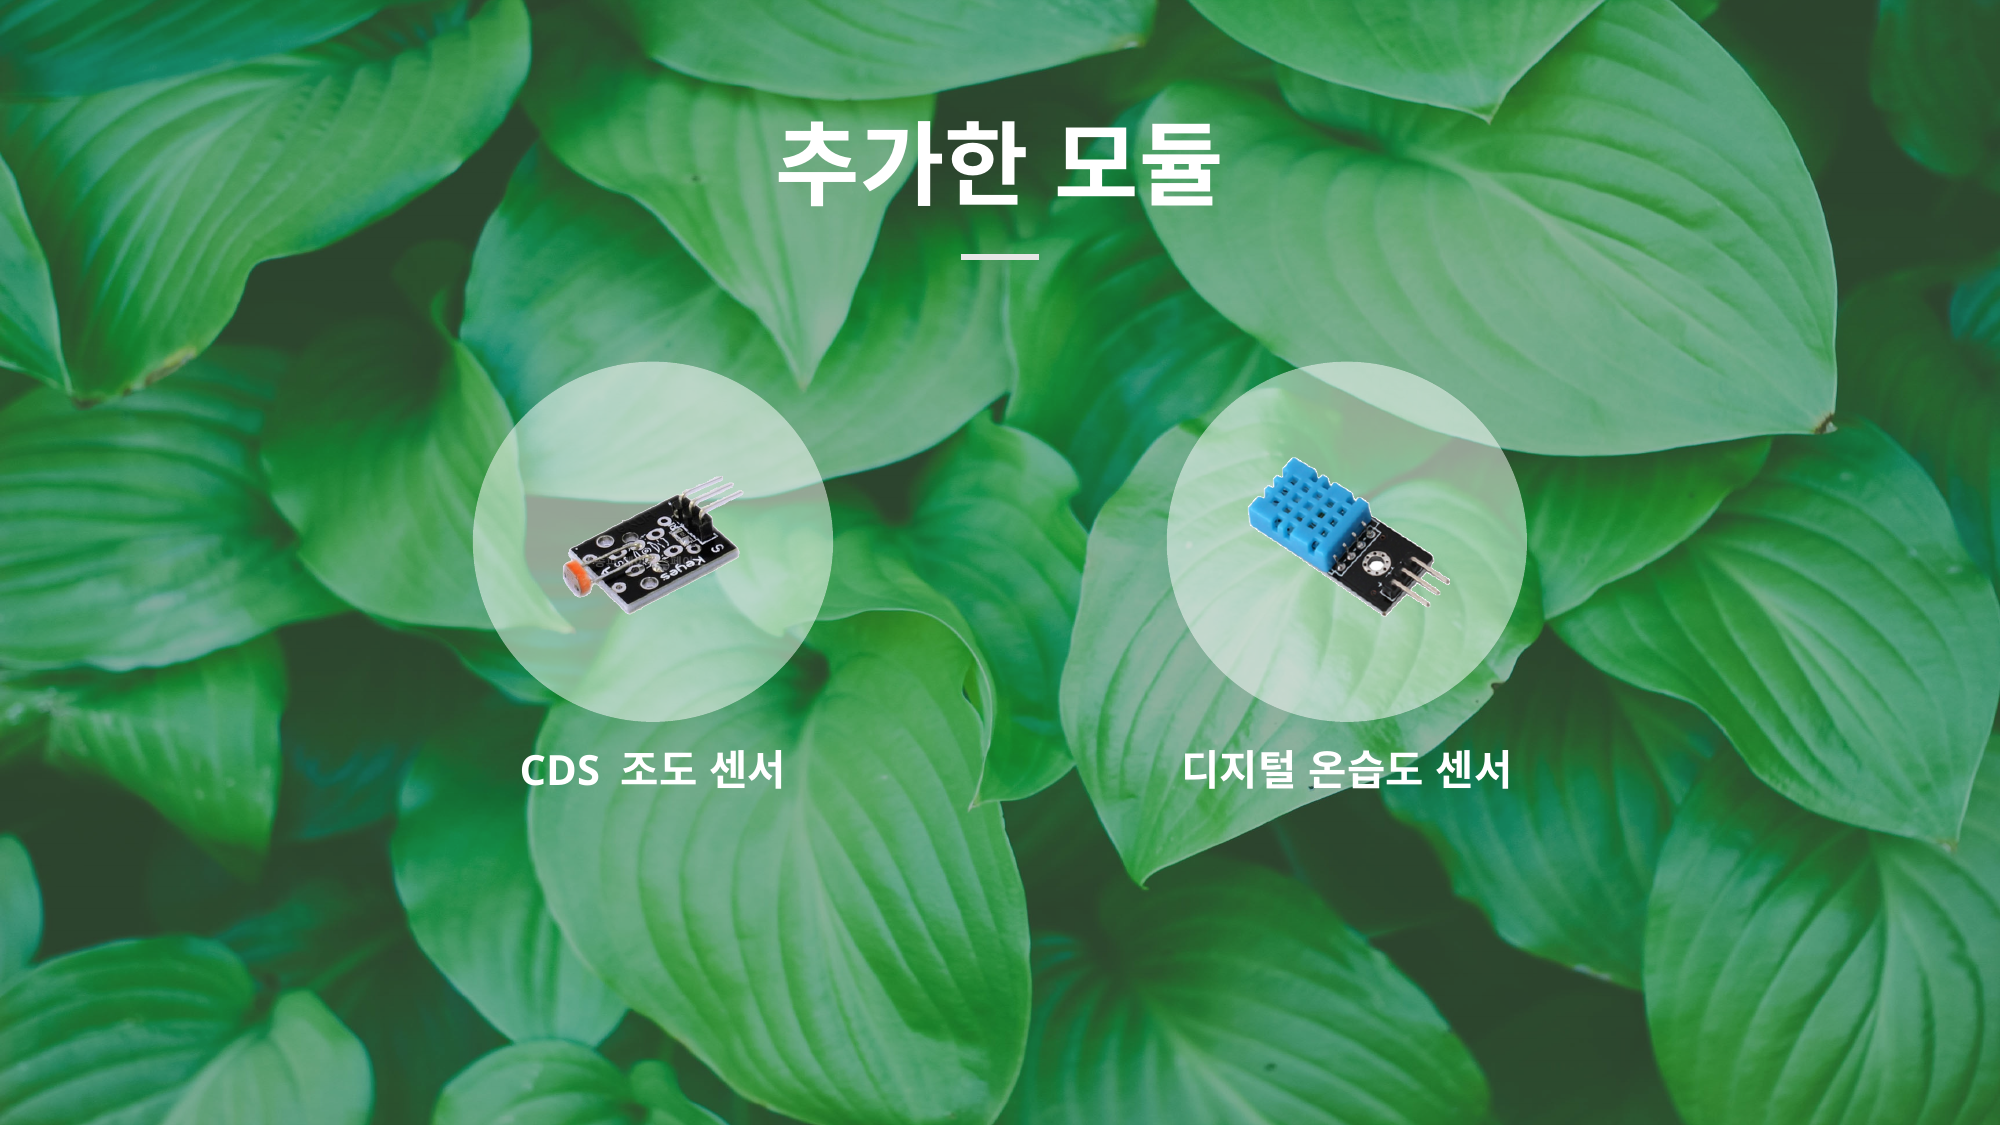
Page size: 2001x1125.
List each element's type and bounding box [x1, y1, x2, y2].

list [137, 299, 1863, 1014]
picture [0, 0, 2000, 1125]
